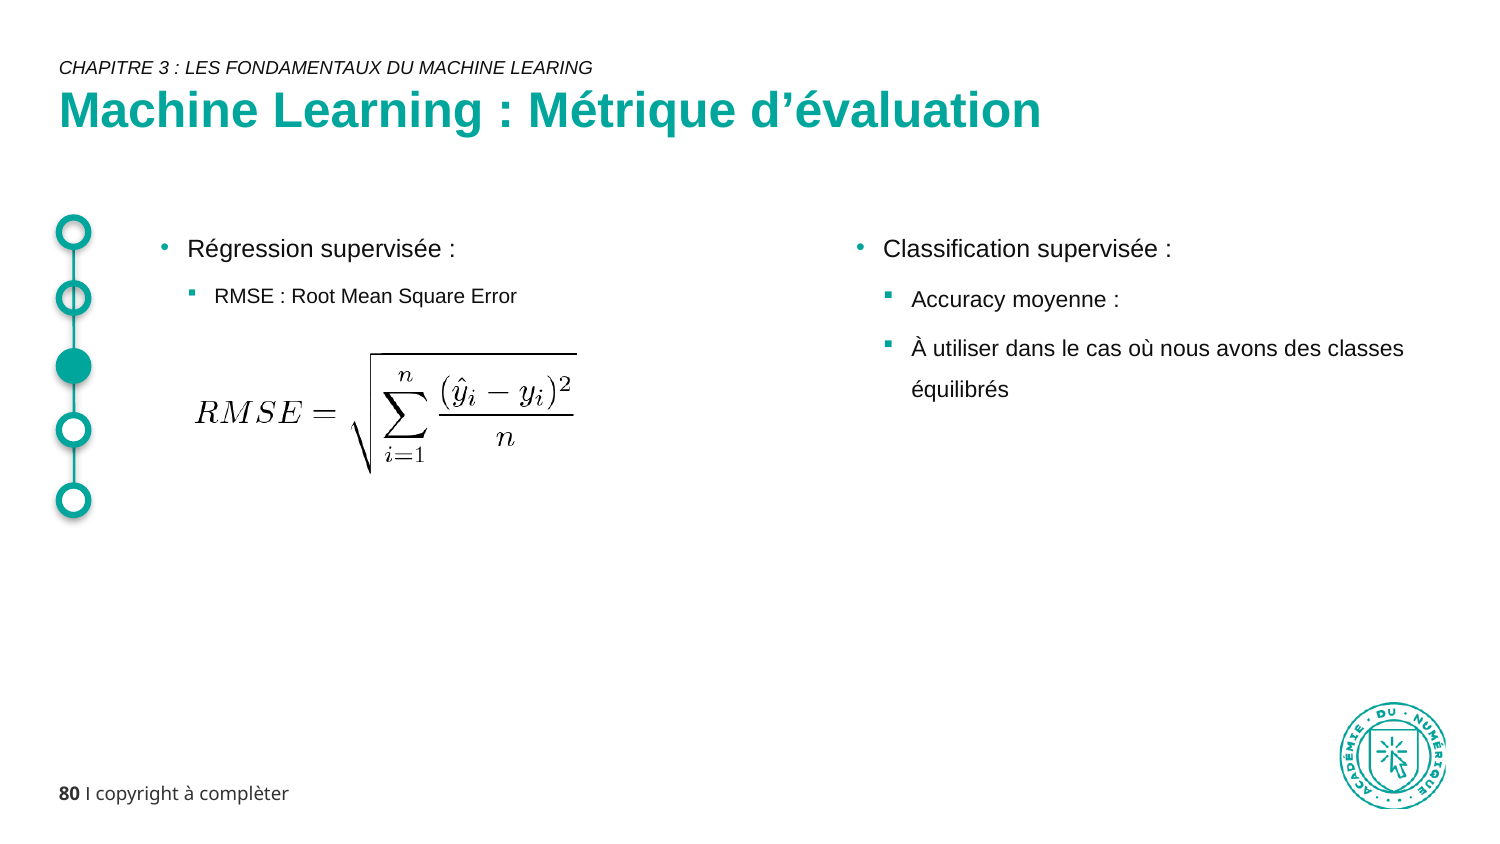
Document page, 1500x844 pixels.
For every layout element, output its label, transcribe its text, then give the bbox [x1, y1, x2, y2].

text_box CHAPITRE 3 : LES FONDAMENTAUX DU MACHINE LEARING [58, 55, 650, 77]
picture [194, 353, 577, 474]
text_box Machine Learning : Métrique d’évaluation [58, 77, 1446, 155]
text_box Régression supervisée : RMSE : Root Mean Square Error [160, 217, 750, 453]
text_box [58, 217, 89, 516]
